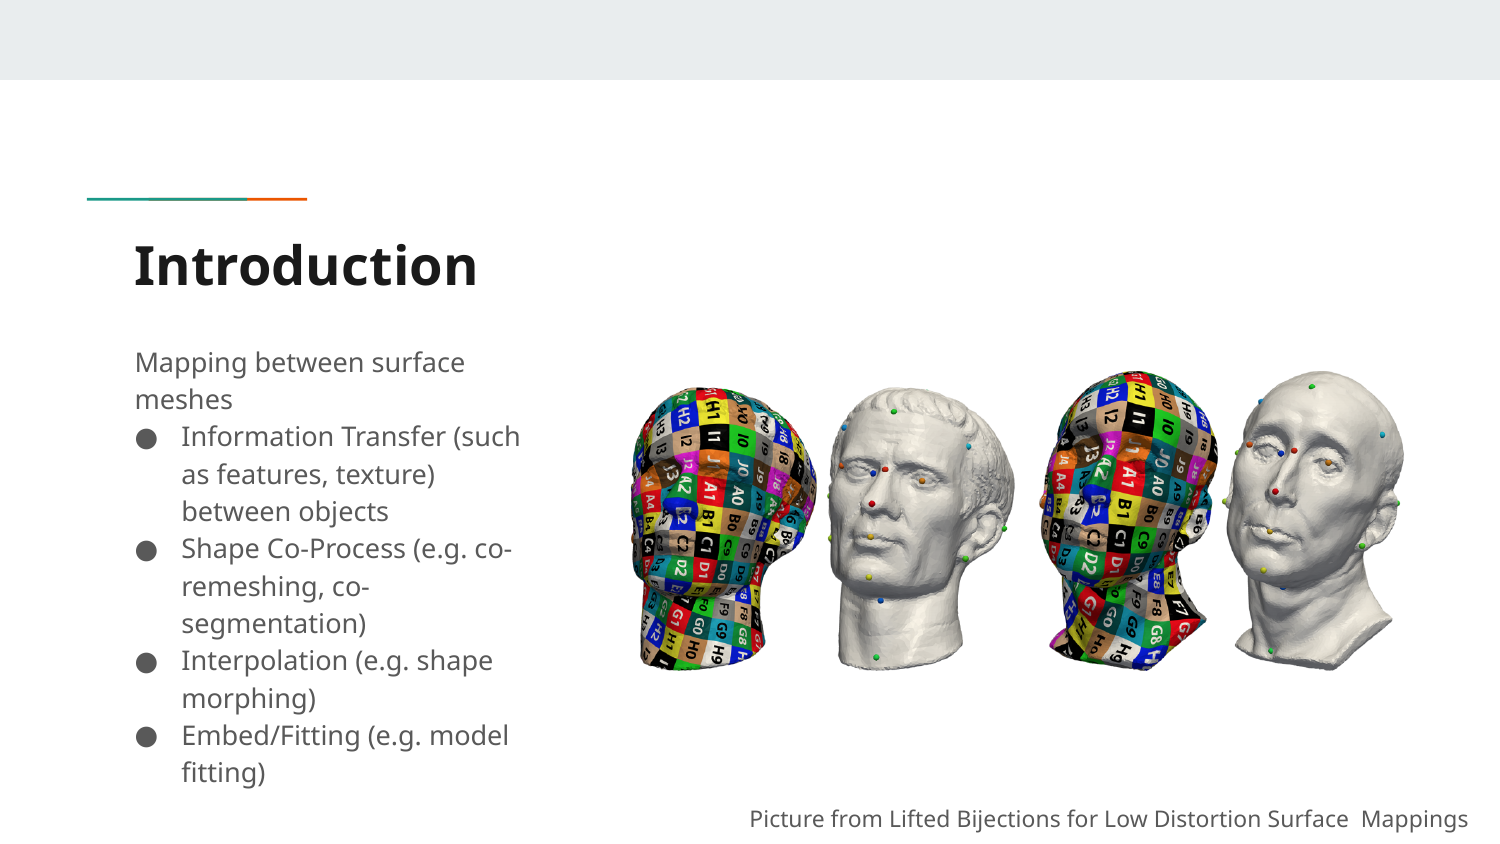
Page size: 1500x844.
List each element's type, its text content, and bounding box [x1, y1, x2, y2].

title Introduction [119, 216, 1381, 305]
picture [589, 329, 1445, 690]
list Mapping between surface meshes Information Transfer (such as features, texture) between objects Shape Co-Process (e.g. co-remeshing, co-segmentation) Interpolation (e.g. shape morphing) Embed/Fitting (e.g. model fitting) [119, 325, 550, 770]
text_box Picture from Lifted Bijections for Low Distortion Surface Mappings [363, 785, 1485, 844]
